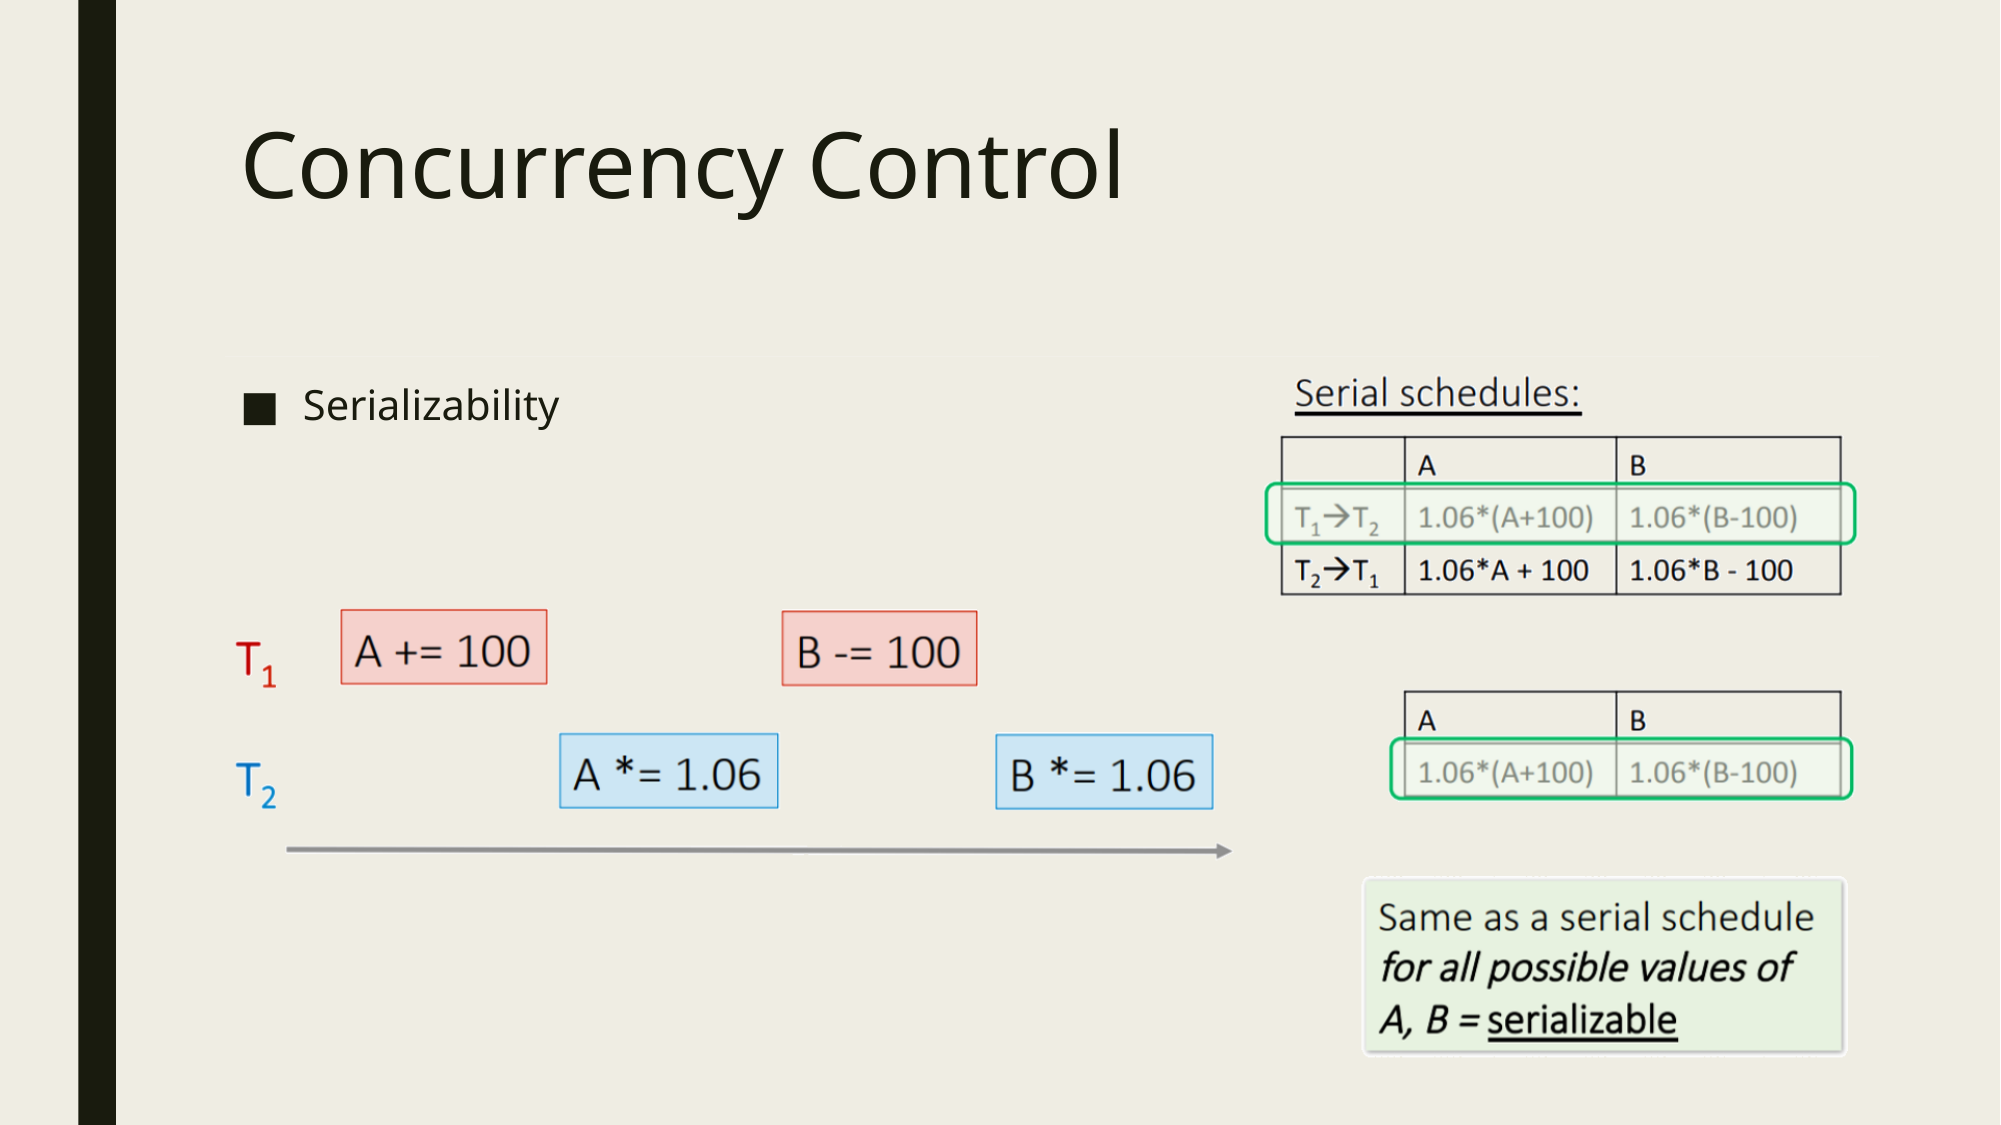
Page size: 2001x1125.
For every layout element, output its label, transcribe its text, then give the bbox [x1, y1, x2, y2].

picture [224, 356, 1879, 1101]
title Concurrency Control [225, 112, 1800, 356]
